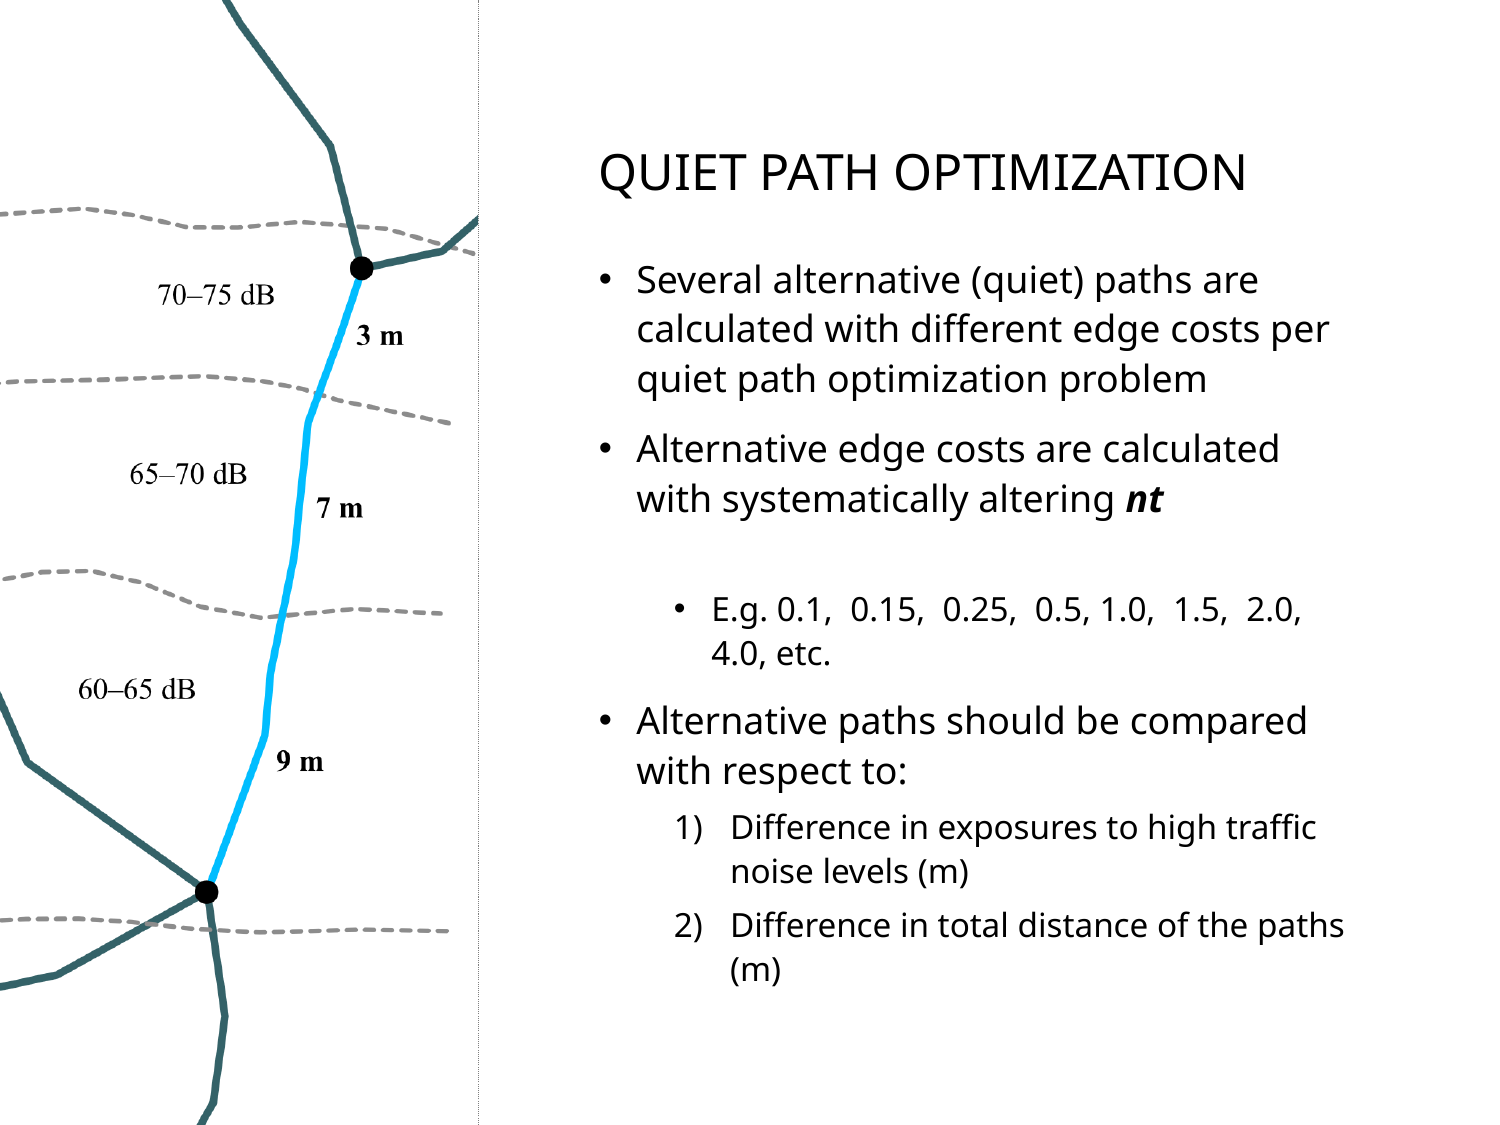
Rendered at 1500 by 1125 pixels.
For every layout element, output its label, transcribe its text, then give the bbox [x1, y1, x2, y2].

text_box QUIET PATH OPTIMIZATION [583, 114, 1292, 220]
picture [0, 0, 478, 1125]
